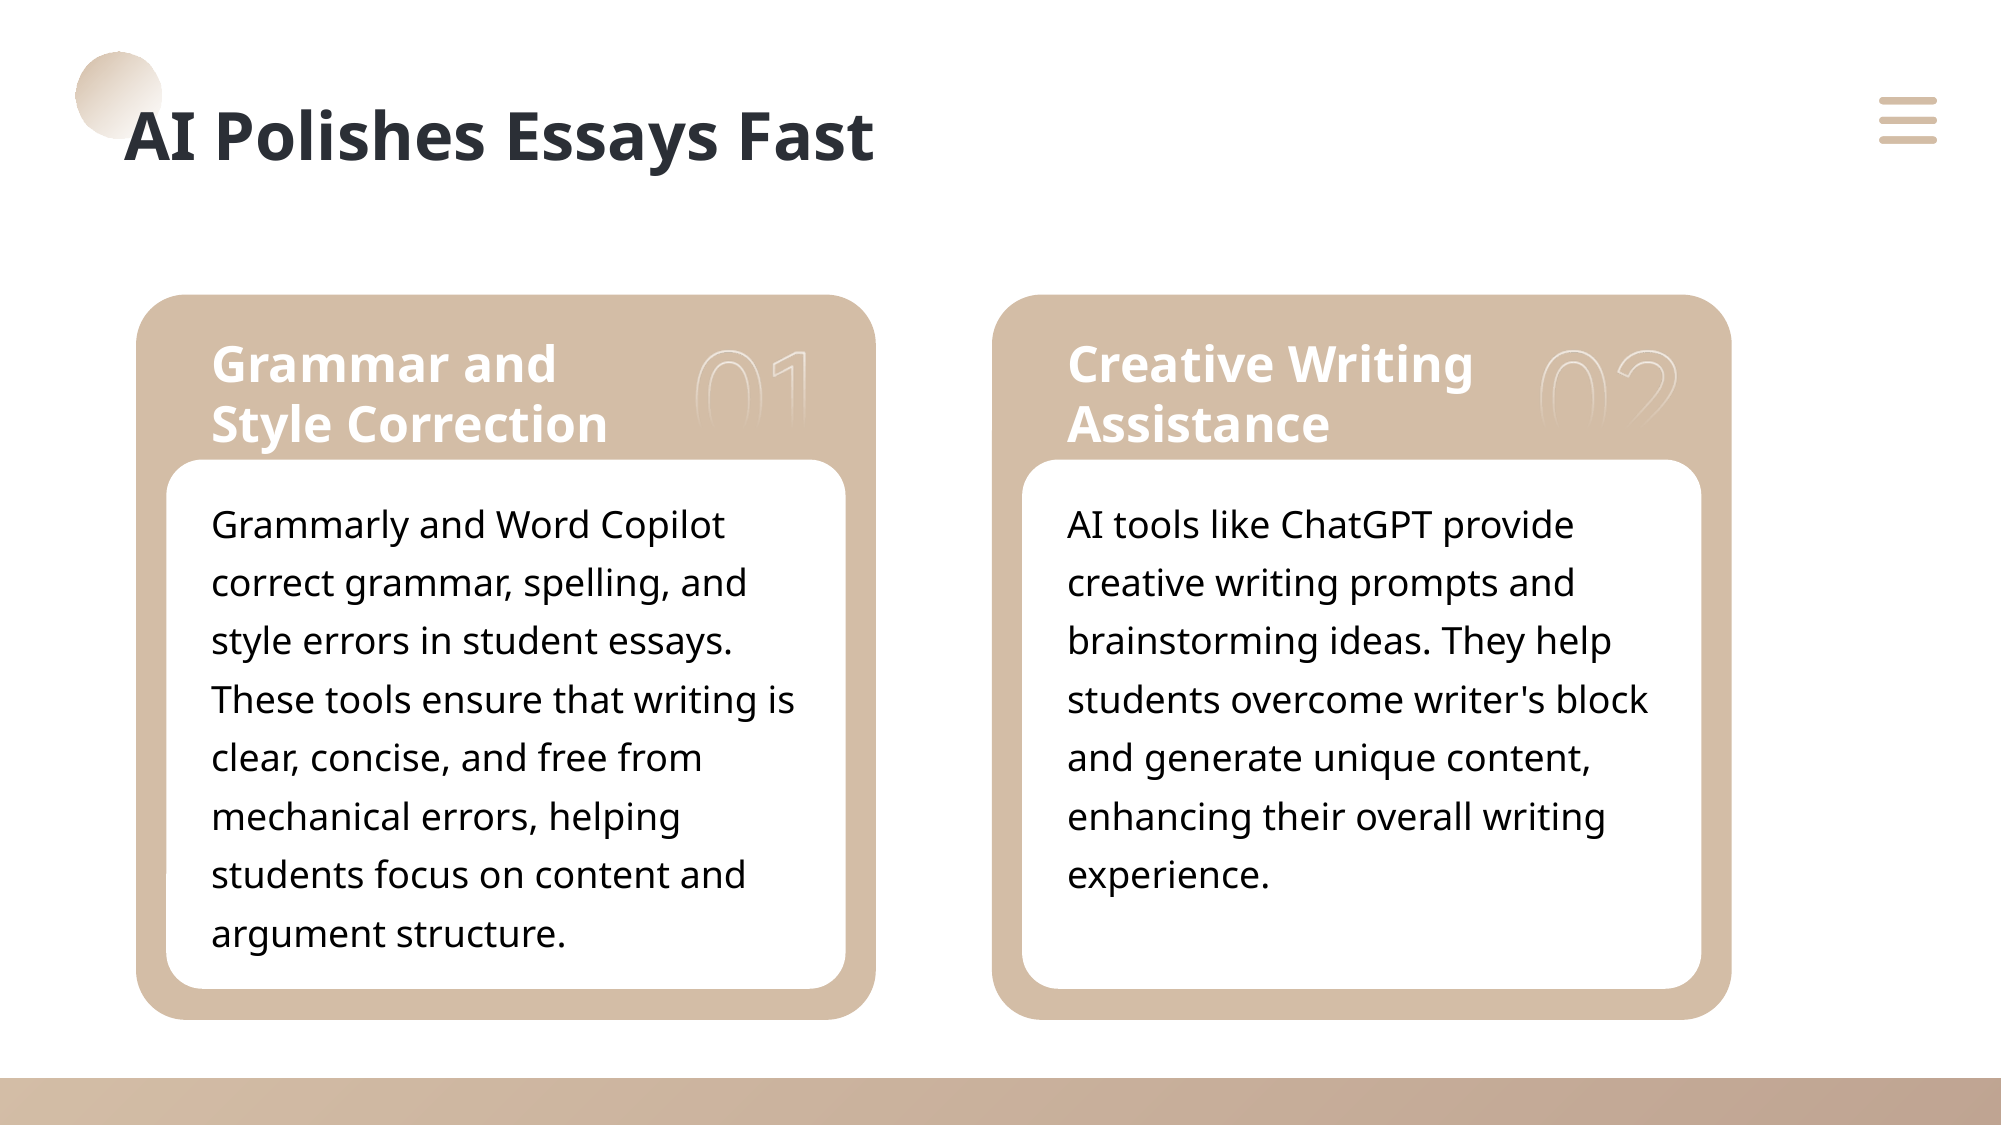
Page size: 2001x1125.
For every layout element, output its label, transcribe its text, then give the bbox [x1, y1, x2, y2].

text_box [992, 294, 1732, 1020]
text_box [1022, 459, 1702, 989]
text_box [1879, 97, 1937, 105]
text_box Creative Writing Assistance [1052, 325, 1501, 461]
text_box [1879, 136, 1937, 144]
text_box AI Polishes Essays Fast [109, 85, 1139, 181]
text_box [136, 294, 876, 1020]
text_box [166, 459, 846, 989]
text_box [57, 33, 170, 147]
text_box [1879, 116, 1937, 124]
picture [1501, 315, 1716, 486]
text_box Grammar and Style Correction [196, 325, 646, 461]
text_box Grammarly and Word Copilot correct grammar, spelling, and style errors in student essays. These tools ensure that writing is clear, concise, and free from mechanical errors, helping students focus on content and argument structure. [196, 479, 816, 963]
text_box [0, 1078, 2000, 1125]
picture [646, 315, 861, 486]
text_box AI tools like ChatGPT provide creative writing prompts and brainstorming ideas. They help students overcome writer's block and generate unique content, enhancing their overall writing experience. [1052, 479, 1672, 904]
